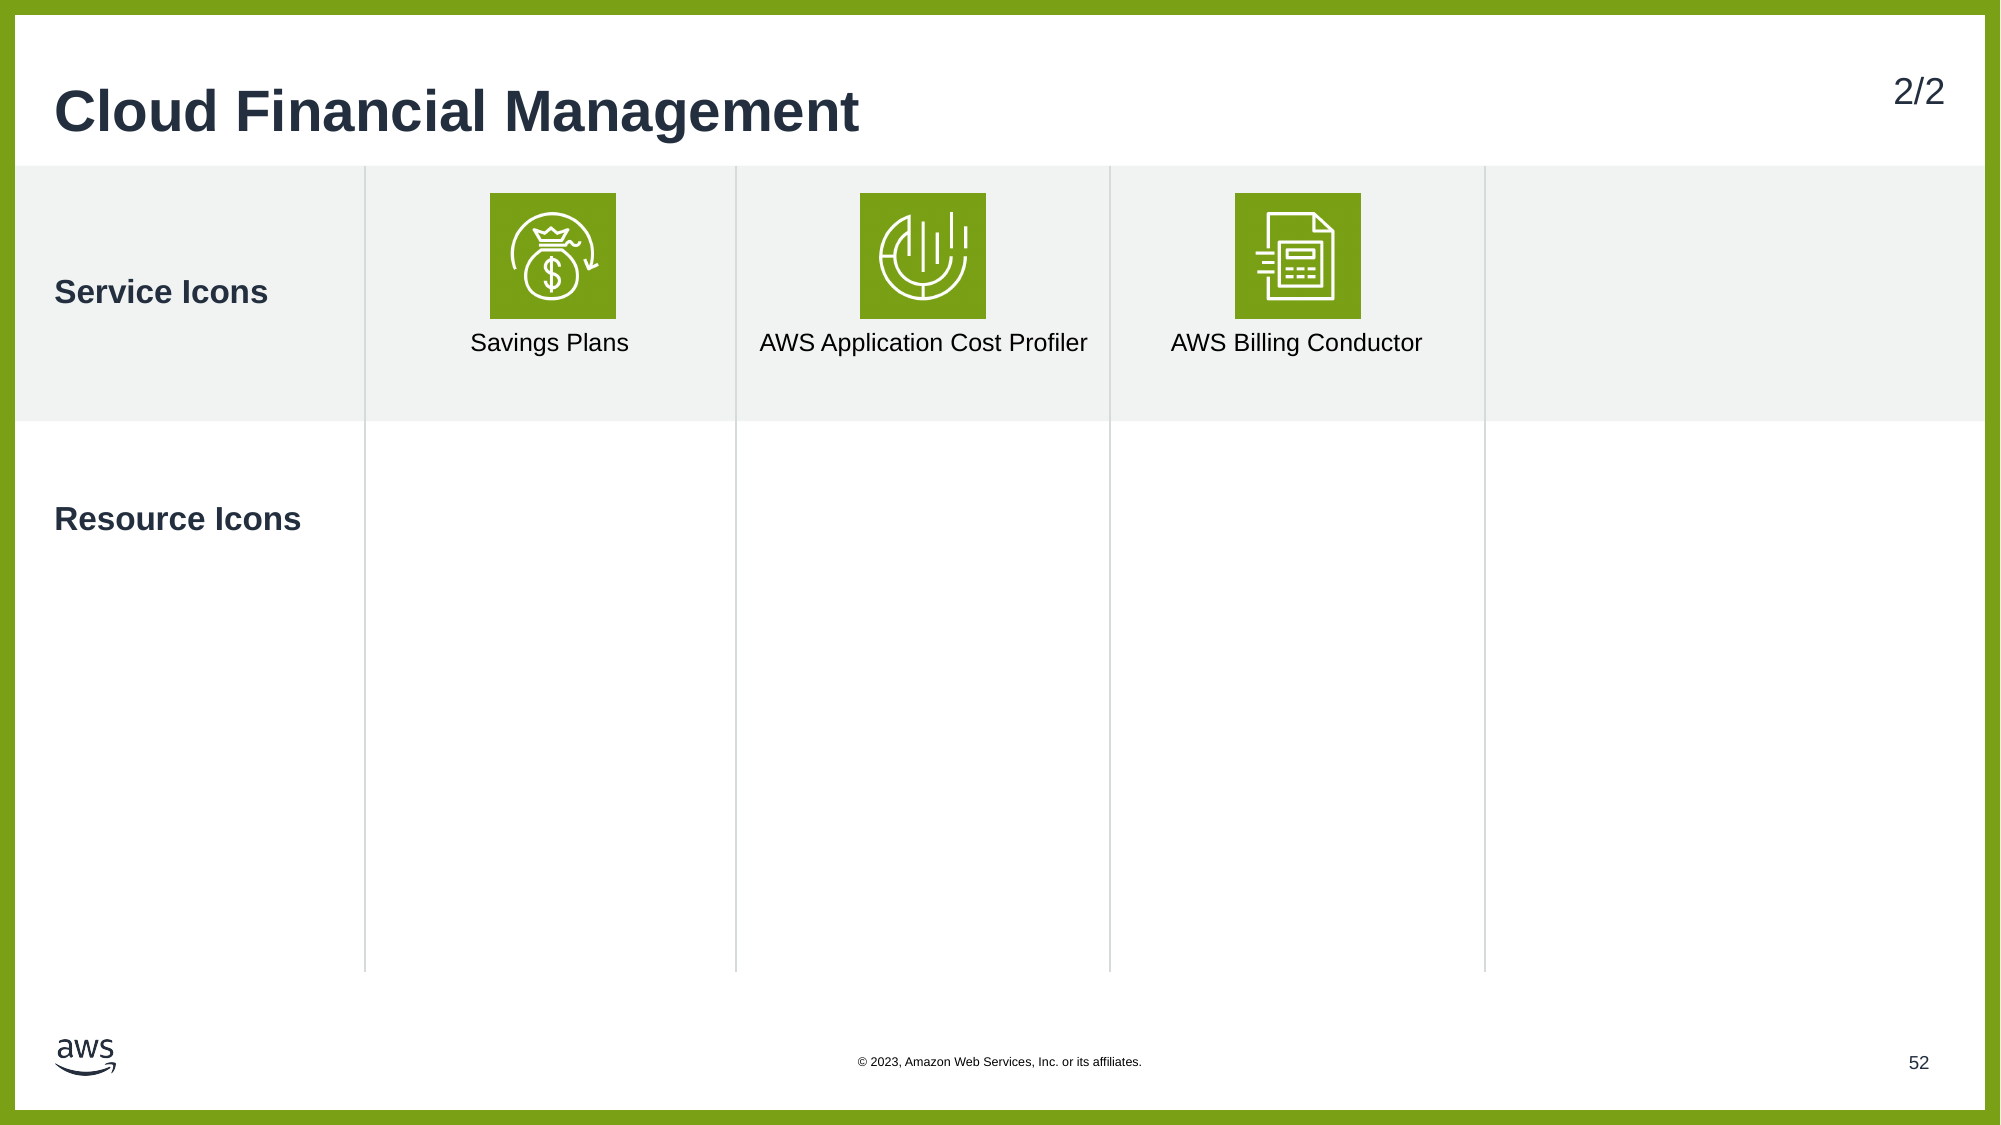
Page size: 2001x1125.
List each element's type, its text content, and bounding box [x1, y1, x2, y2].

picture [490, 193, 616, 319]
title Cloud Financial Management [39, 59, 1457, 166]
picture [55, 1039, 116, 1076]
text_box Savings Plans [363, 319, 735, 364]
picture [860, 193, 986, 319]
text_box AWS Application Cost Profiler [736, 319, 1110, 364]
picture [1235, 193, 1361, 319]
text_box AWS Billing Conductor [1111, 319, 1484, 364]
list 2/2 [1693, 59, 1961, 166]
footer © 2023, Amazon Web Services, Inc. or its affiliates. [662, 1031, 1338, 1092]
slide_number 52 [1494, 1031, 1945, 1092]
